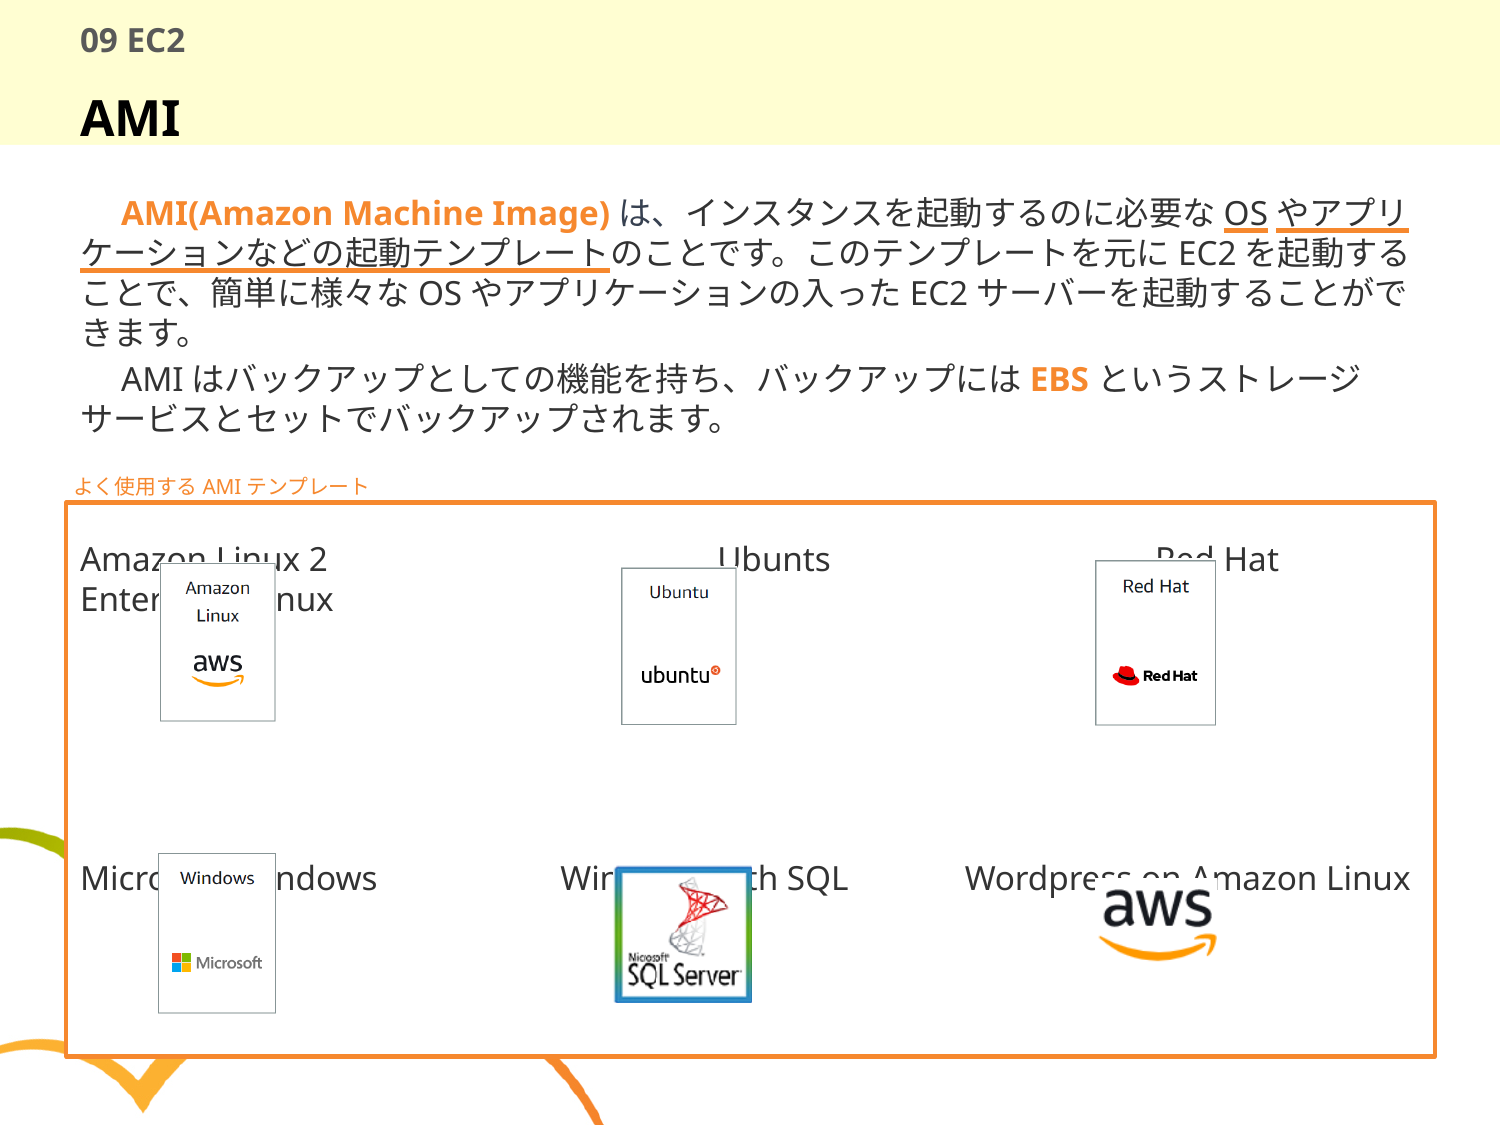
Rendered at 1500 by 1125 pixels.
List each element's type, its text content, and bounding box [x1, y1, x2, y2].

text_box AMI [64, 68, 1322, 164]
title 09 EC2 [64, 0, 502, 68]
list AMI(Amazon Machine Image)は、インスタンスを起動するのに必要なOSやアプリケーションなどの起動テンプレートのことです。このテンプレートを元にEC2を起動することで、簡単に様々なOSやアプリケーションの入ったEC2サーバーを起動することができます。 AMIはバックアップとしての機能を持ち、バックアップにはEBSというストレージサービスとセットでバックアップされます。 Amazon Linux 2 Ubunts Red Hat Enterprise Linux Microsoft Windows Windows with SQL Wordpress on Amazon Linux [64, 184, 1444, 1106]
text_box よく使用するAMIテンプレート [58, 453, 431, 520]
picture [0, 0, 1500, 1125]
